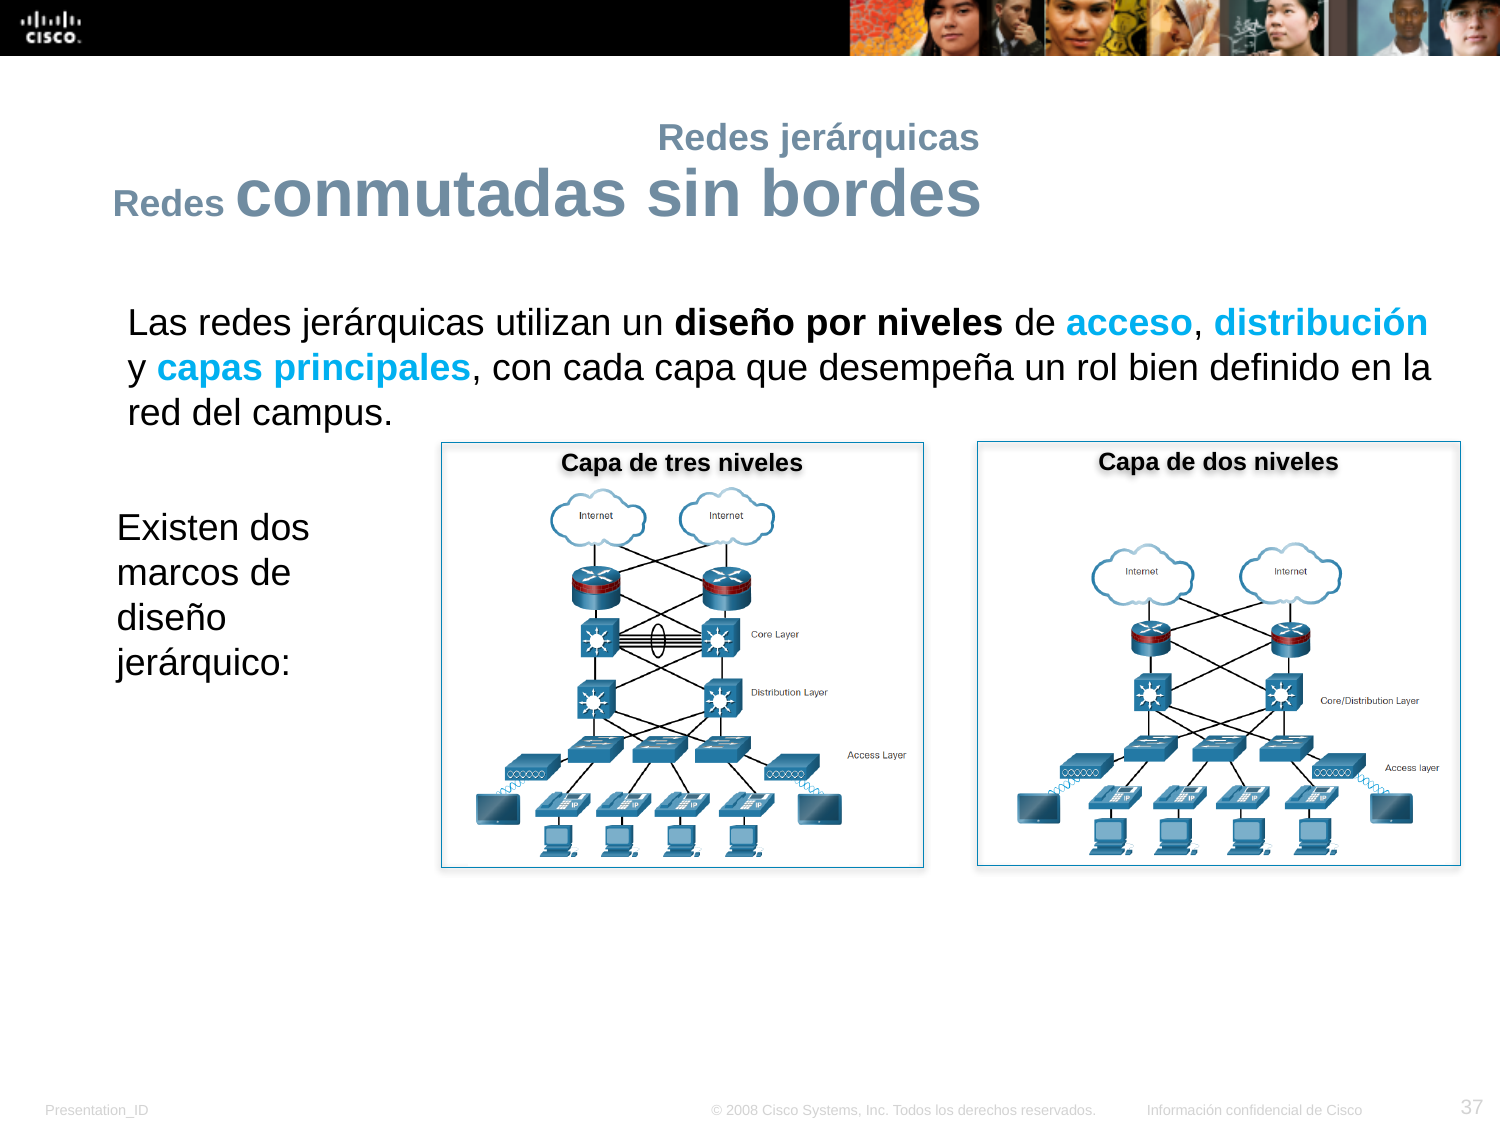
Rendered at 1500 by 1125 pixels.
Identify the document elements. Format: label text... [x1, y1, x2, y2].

picture [1011, 537, 1445, 864]
picture [468, 484, 909, 866]
text_box Existen dos marcos de diseño jerárquico: [99, 495, 354, 731]
picture [0, 0, 1500, 56]
title Redes jerárquicas Redes conmutadas sin bordes [99, 100, 1500, 238]
text_box Las redes jerárquicas utilizan un diseño por niveles de acceso, distribución y capas principales, con cada capa que desempeña un rol bien definido en la red del campus. [109, 290, 1479, 395]
text_box Capa de tres niveles [441, 442, 924, 868]
text_box Capa de dos niveles [977, 441, 1461, 866]
